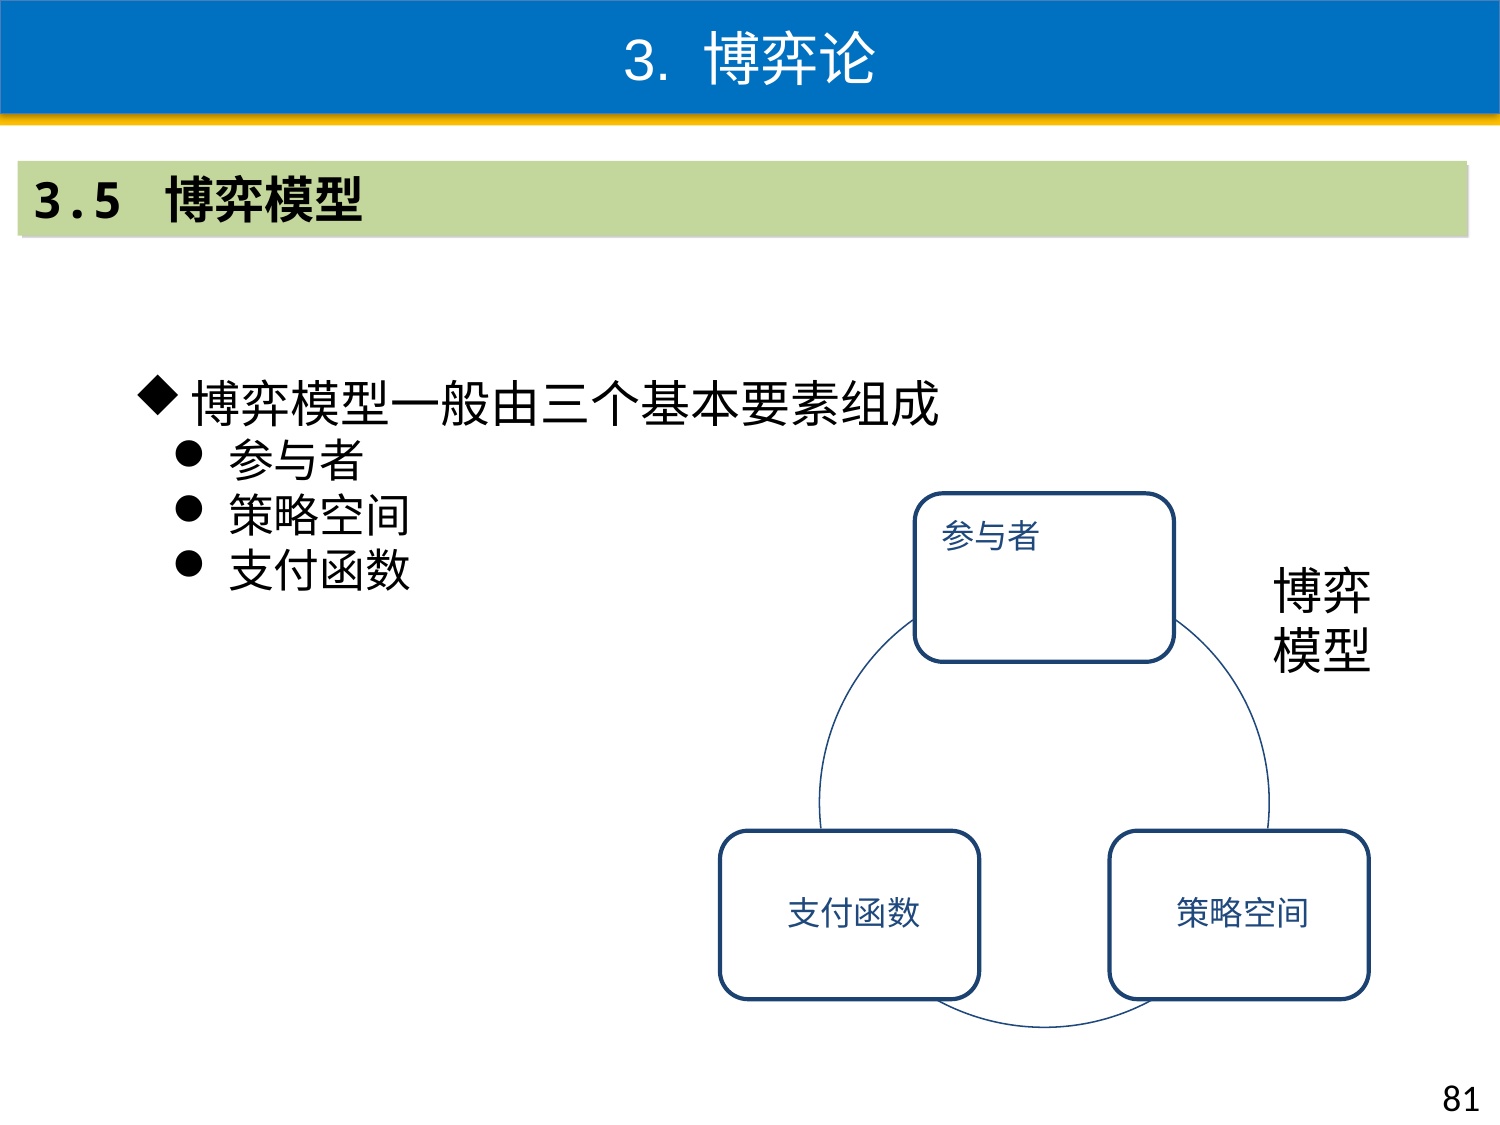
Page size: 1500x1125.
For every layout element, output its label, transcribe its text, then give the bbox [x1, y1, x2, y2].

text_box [626, 492, 1462, 1059]
text_box 3. 博弈论 [0, 0, 1500, 114]
text_box 3.5 博弈模型 [17, 160, 1467, 236]
text_box 81 [1427, 1066, 1499, 1125]
text_box 博弈模型一般由三个基本要素组成 参与者 策略空间 支付函数 [119, 364, 1232, 665]
